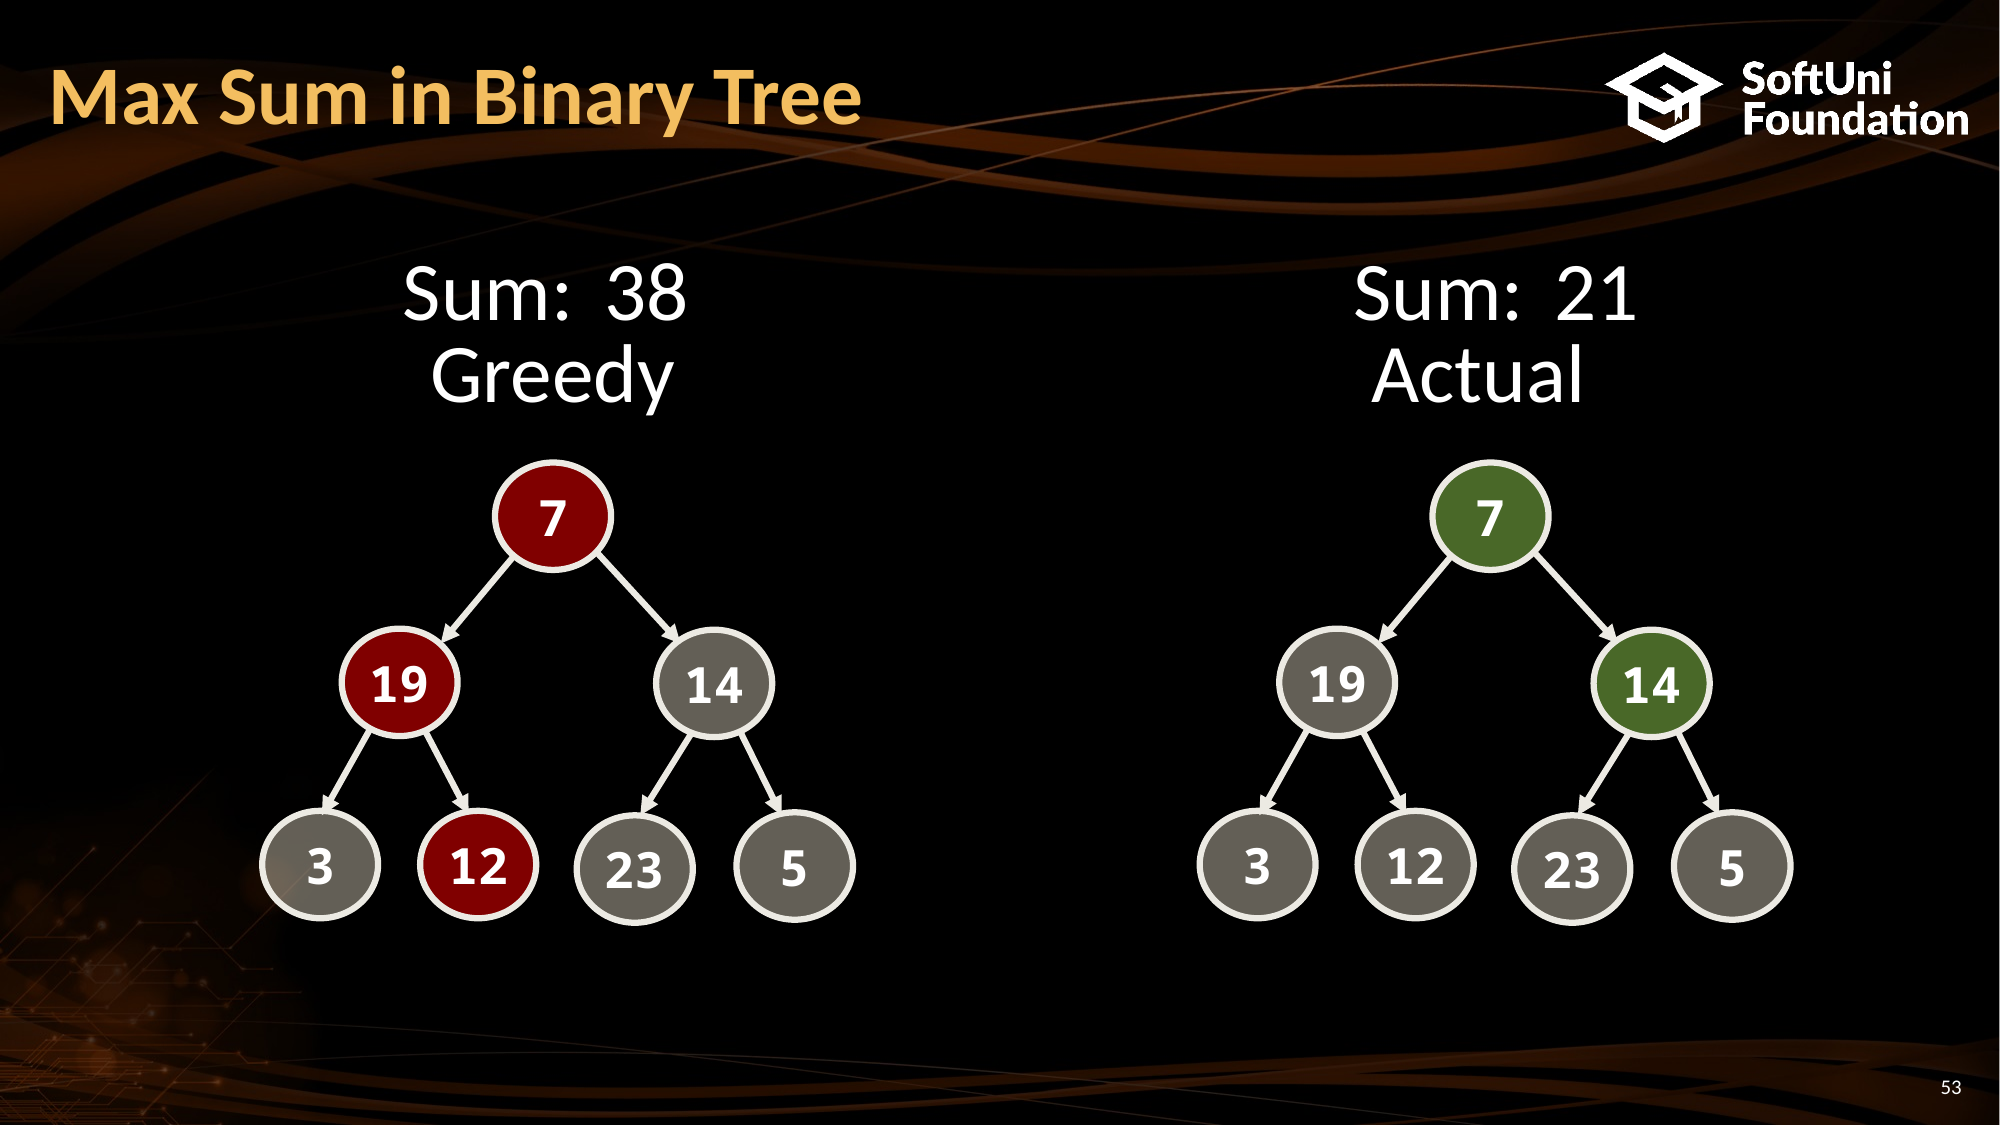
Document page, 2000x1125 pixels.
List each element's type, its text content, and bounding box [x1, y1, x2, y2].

text_box Max Sum in Binary Tree [30, 6, 1602, 189]
text_box 38 [589, 230, 704, 345]
text_box Greedy [415, 312, 691, 427]
text_box Sum: [1338, 230, 1539, 345]
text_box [1199, 462, 1791, 923]
picture [0, 0, 2000, 1125]
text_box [261, 462, 854, 923]
text_box 26 [1897, 1070, 1968, 1103]
text_box Actual [1356, 311, 1601, 427]
text_box 21 [1539, 230, 1655, 345]
text_box Sum: [388, 230, 589, 345]
